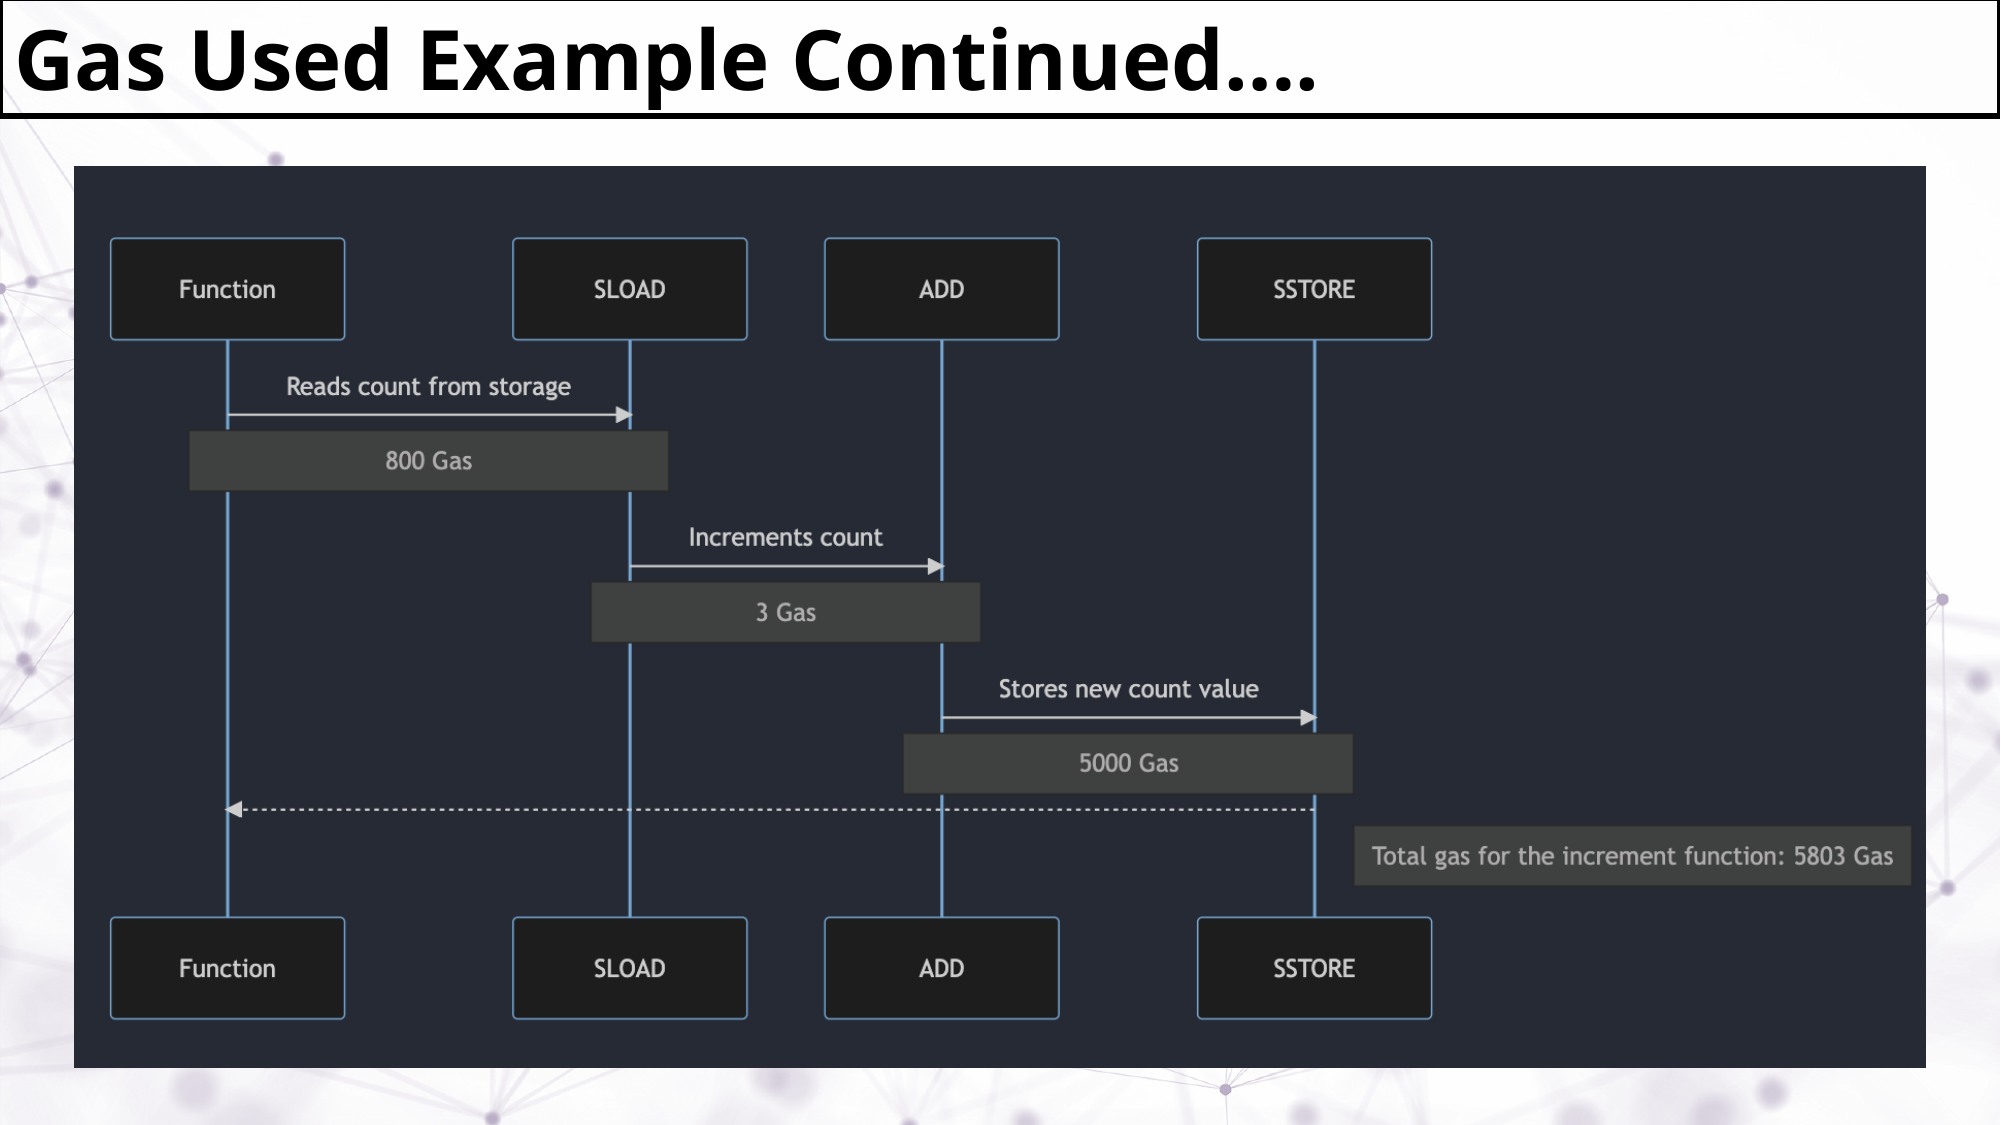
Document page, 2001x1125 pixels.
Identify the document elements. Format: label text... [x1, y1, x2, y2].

picture [74, 166, 1926, 1068]
text_box [0, 116, 1999, 175]
text_box Gas Used Example Continued…. [0, 0, 2000, 116]
